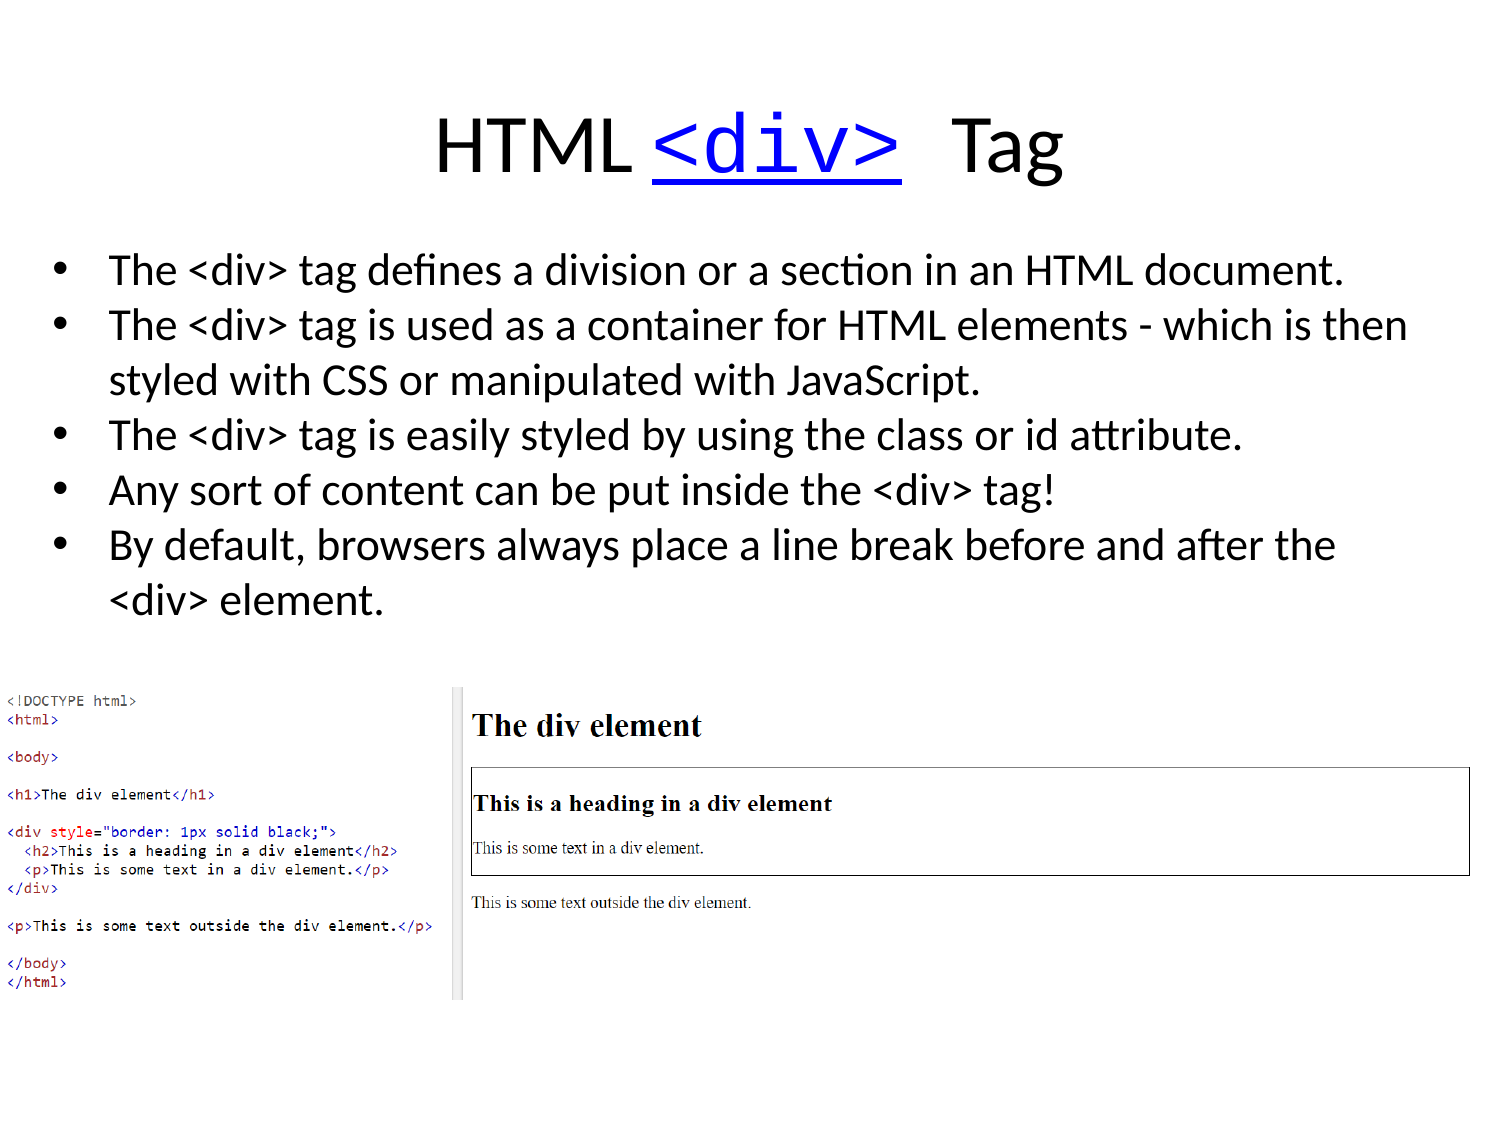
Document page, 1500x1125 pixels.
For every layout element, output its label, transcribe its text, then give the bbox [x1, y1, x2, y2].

picture [0, 687, 1477, 1001]
title HTML <div> Tag [75, 45, 1425, 232]
text_box The <div> tag defines a division or a section in an HTML document. The <div> tag is used as a container for HTML elements - which is then styled with CSS or manipulated with JavaScript. The <div> tag is easily styled by using the class or id attribute. Any sort of content can be put inside the <div> tag! By default, browsers always place a line break before and after the <div> element. [37, 232, 1463, 633]
